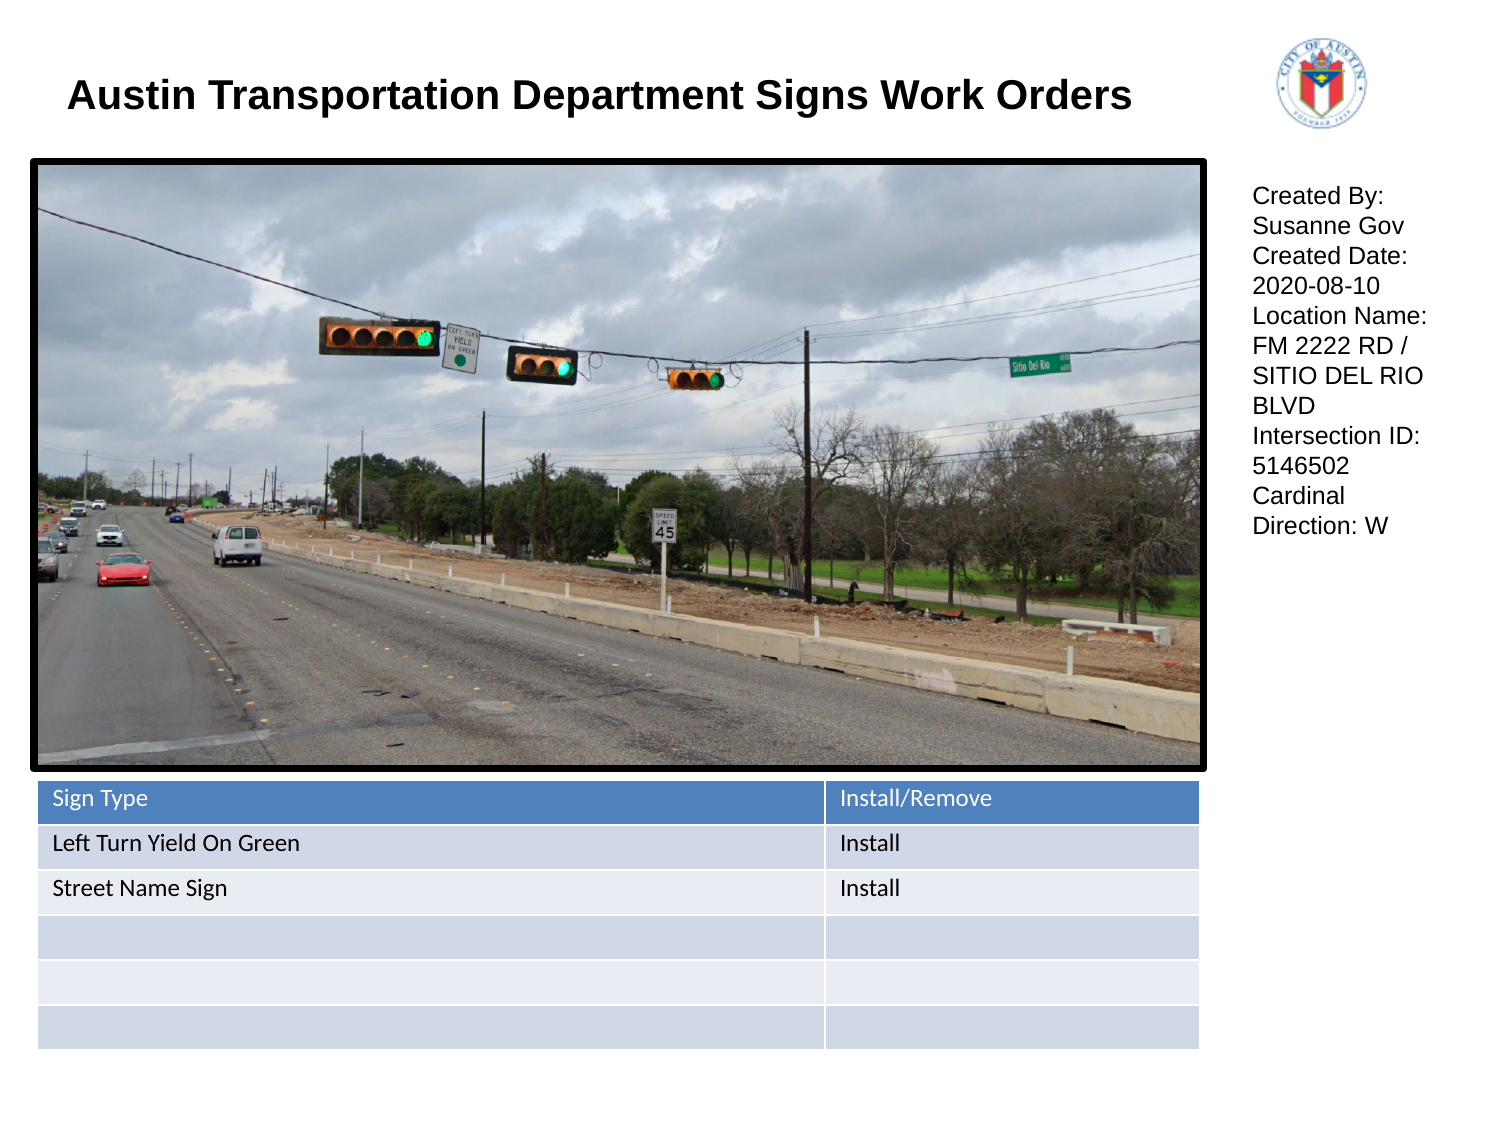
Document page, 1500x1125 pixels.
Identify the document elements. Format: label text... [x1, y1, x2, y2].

table_cell [38, 1006, 824, 1049]
table_cell Street Name Sign [38, 871, 824, 914]
table_cell Install [826, 871, 1199, 914]
picture [37, 164, 1201, 766]
picture [1274, 37, 1369, 132]
table_cell [38, 961, 824, 1004]
table_header Sign Type [38, 781, 824, 824]
text_box Austin Transportation Department Signs Work Orders [51, 60, 1149, 125]
table_cell Left Turn Yield On Green [38, 826, 824, 869]
table_header Install/Remove [826, 781, 1199, 824]
text_box Created By: Susanne Gov Created Date: 2020-08-10 Location Name: FM 2222 RD / SITIO DEL RIO BLVD Intersection ID: 5146502 Cardinal Direction: W [1237, 172, 1463, 547]
table_cell [826, 961, 1199, 1004]
table_cell Install [826, 826, 1199, 869]
table_cell [826, 1006, 1199, 1049]
table_cell [826, 916, 1199, 959]
table_cell [38, 916, 824, 959]
